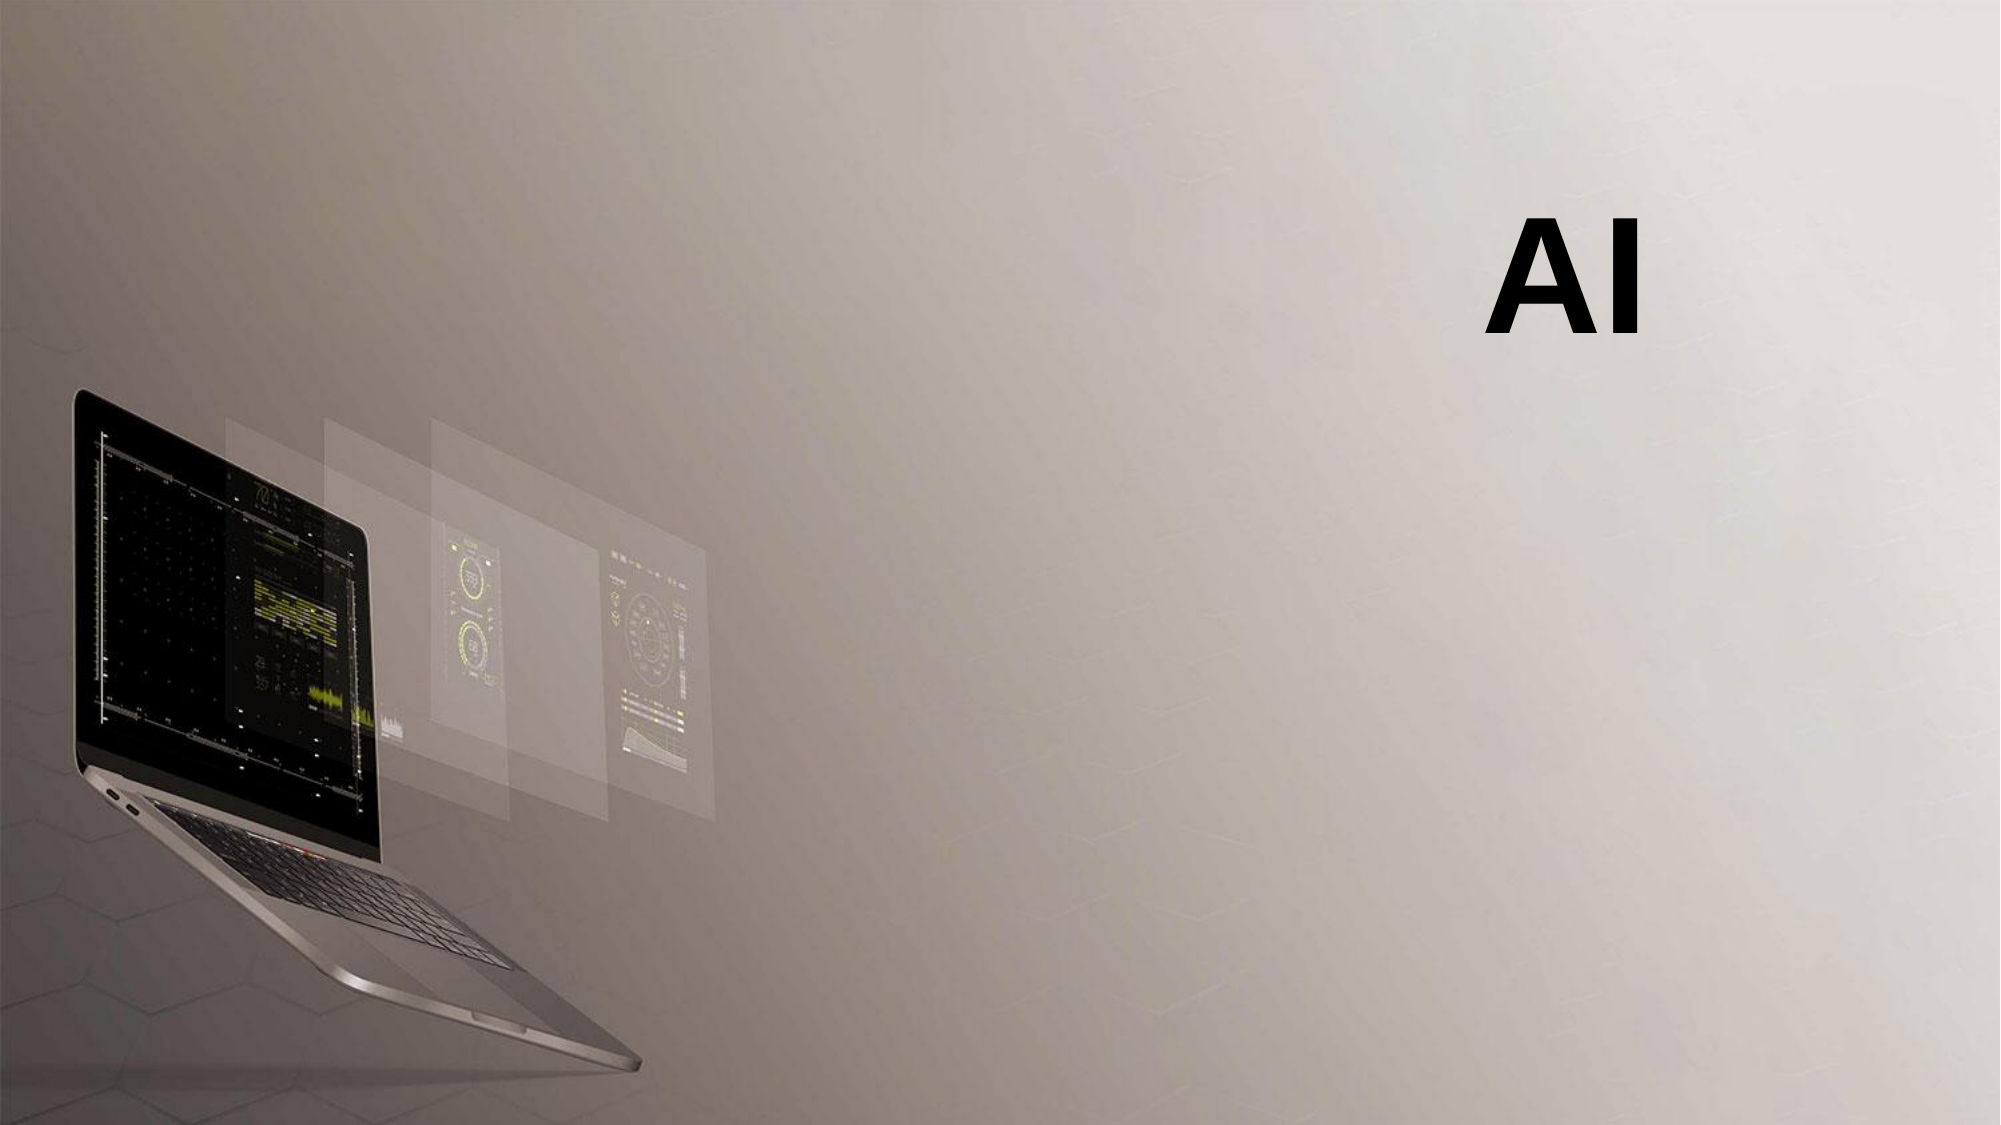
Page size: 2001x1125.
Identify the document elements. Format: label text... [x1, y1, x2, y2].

list AI [1466, 207, 1674, 327]
picture [0, 0, 2001, 1125]
